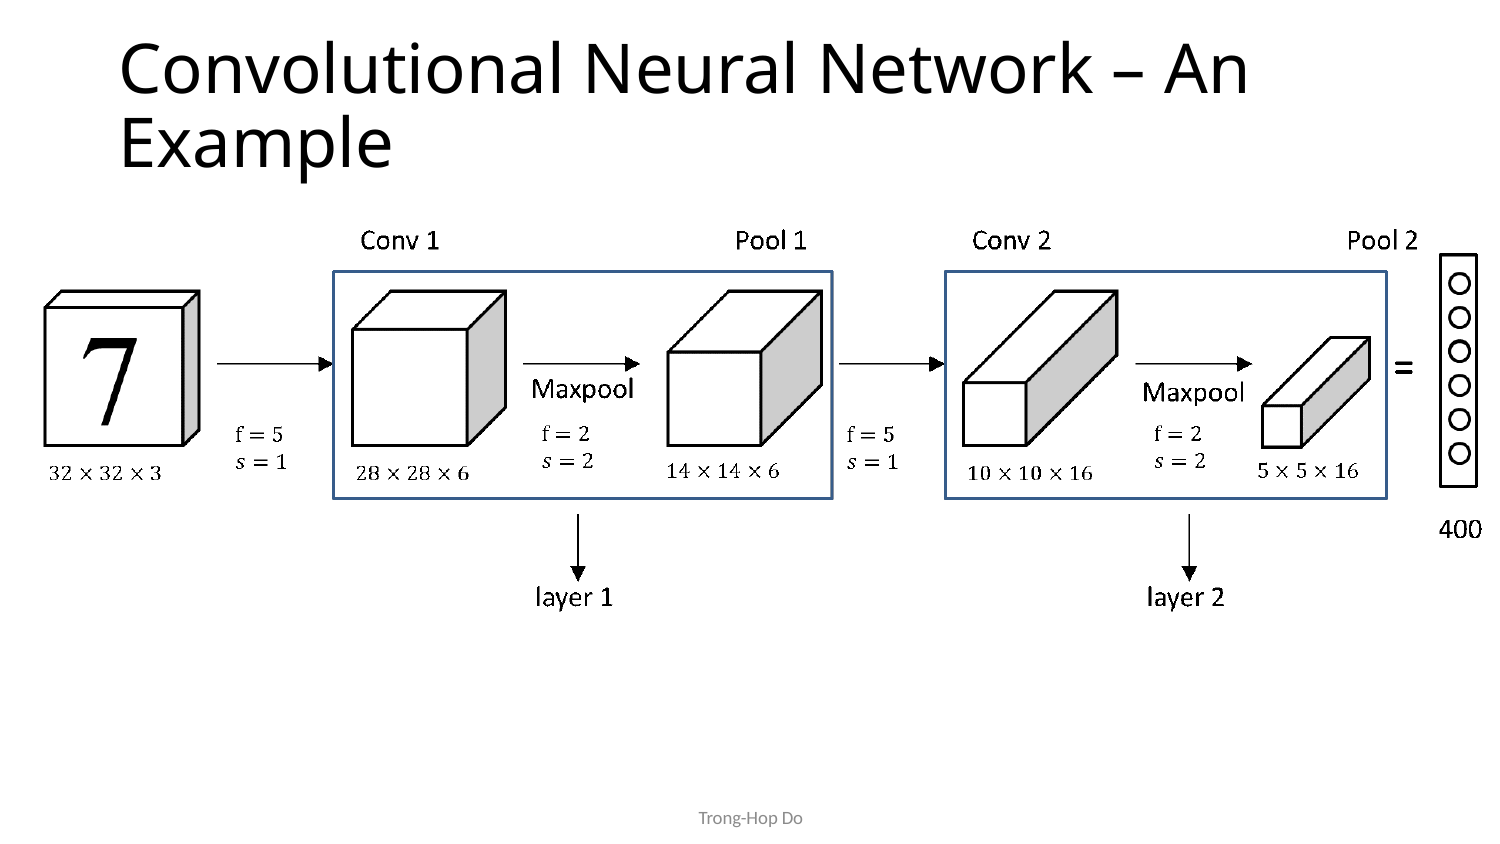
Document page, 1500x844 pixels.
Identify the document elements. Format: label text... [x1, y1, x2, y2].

picture [0, 212, 1500, 632]
title Convolutional Neural Network – An Example [103, 44, 1397, 172]
footer Trong-Hop Do [496, 782, 1004, 827]
